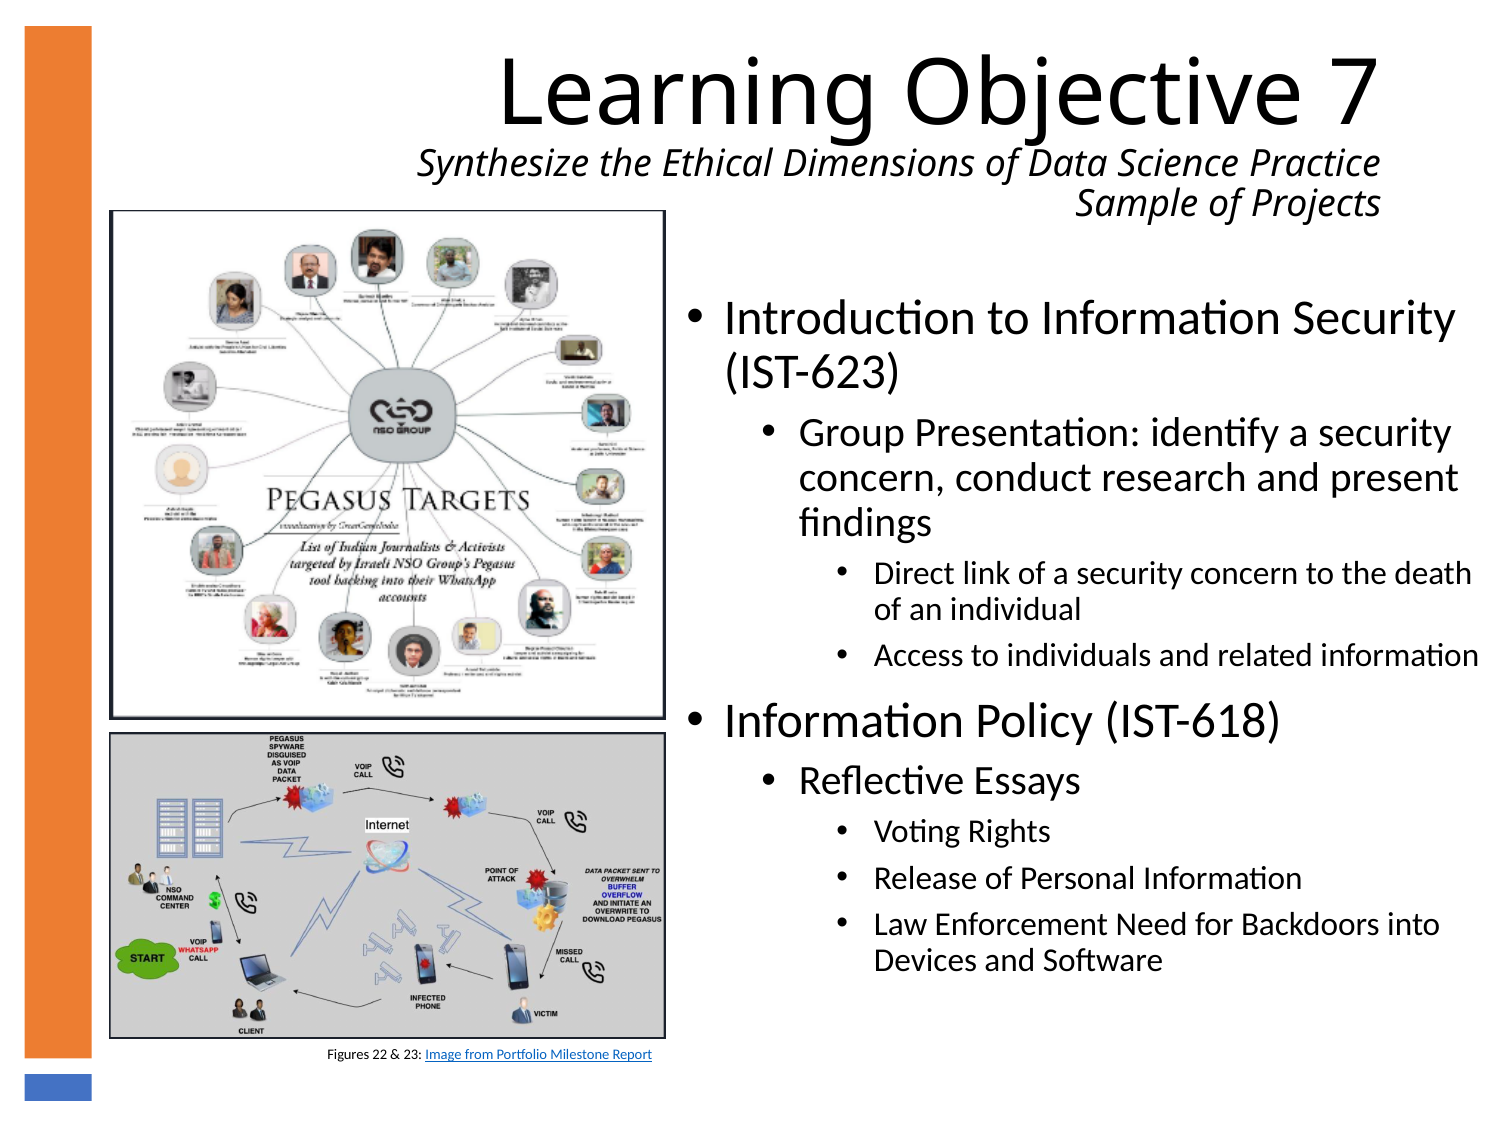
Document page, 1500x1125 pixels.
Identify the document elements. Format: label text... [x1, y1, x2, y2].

text_box Introduction to Information Security (IST-623) Group Presentation: identify a security concern, conduct research and present findings Direct link of a security concern to the death of an individual Access to individuals and related information Information Policy (IST-618) Reflective Essays Voting Rights Release of Personal Information Law Enforcement Need for Backdoors into Devices and Software [671, 284, 1500, 1043]
text_box Figures 22 & 23: Image from Portfolio Milestone Report [312, 1036, 763, 1070]
picture [109, 210, 666, 720]
title Learning Objective 7 Synthesize the Ethical Dimensions of Data Science Practice Sample of Projects [103, 26, 1397, 244]
picture [109, 732, 666, 1039]
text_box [24, 26, 92, 1101]
